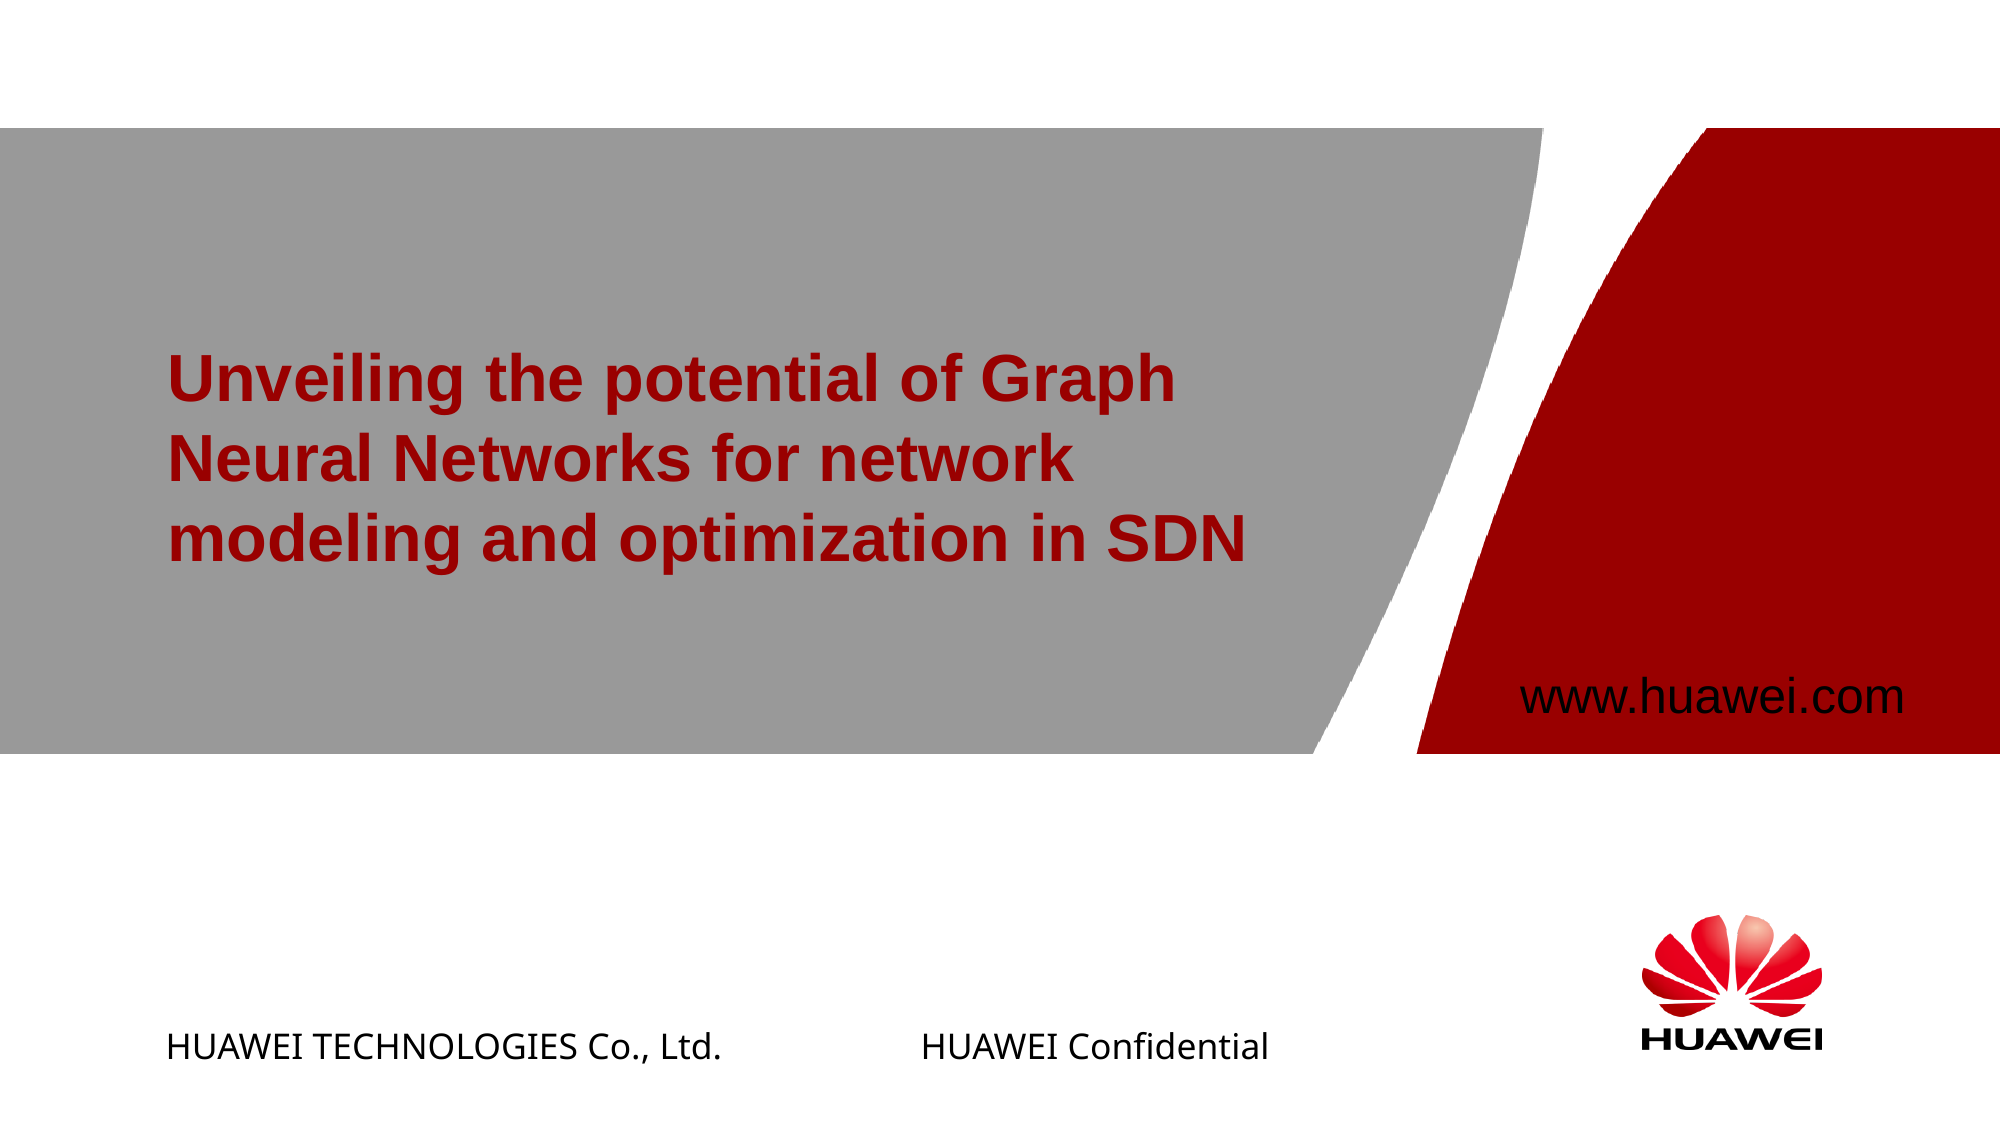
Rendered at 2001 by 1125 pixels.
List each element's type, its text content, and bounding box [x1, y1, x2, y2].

picture [0, 128, 2000, 754]
picture [1642, 915, 1822, 1050]
title Unveiling the potential of Graph Neural Networks for network modeling and optimization in SDN [150, 360, 1351, 551]
